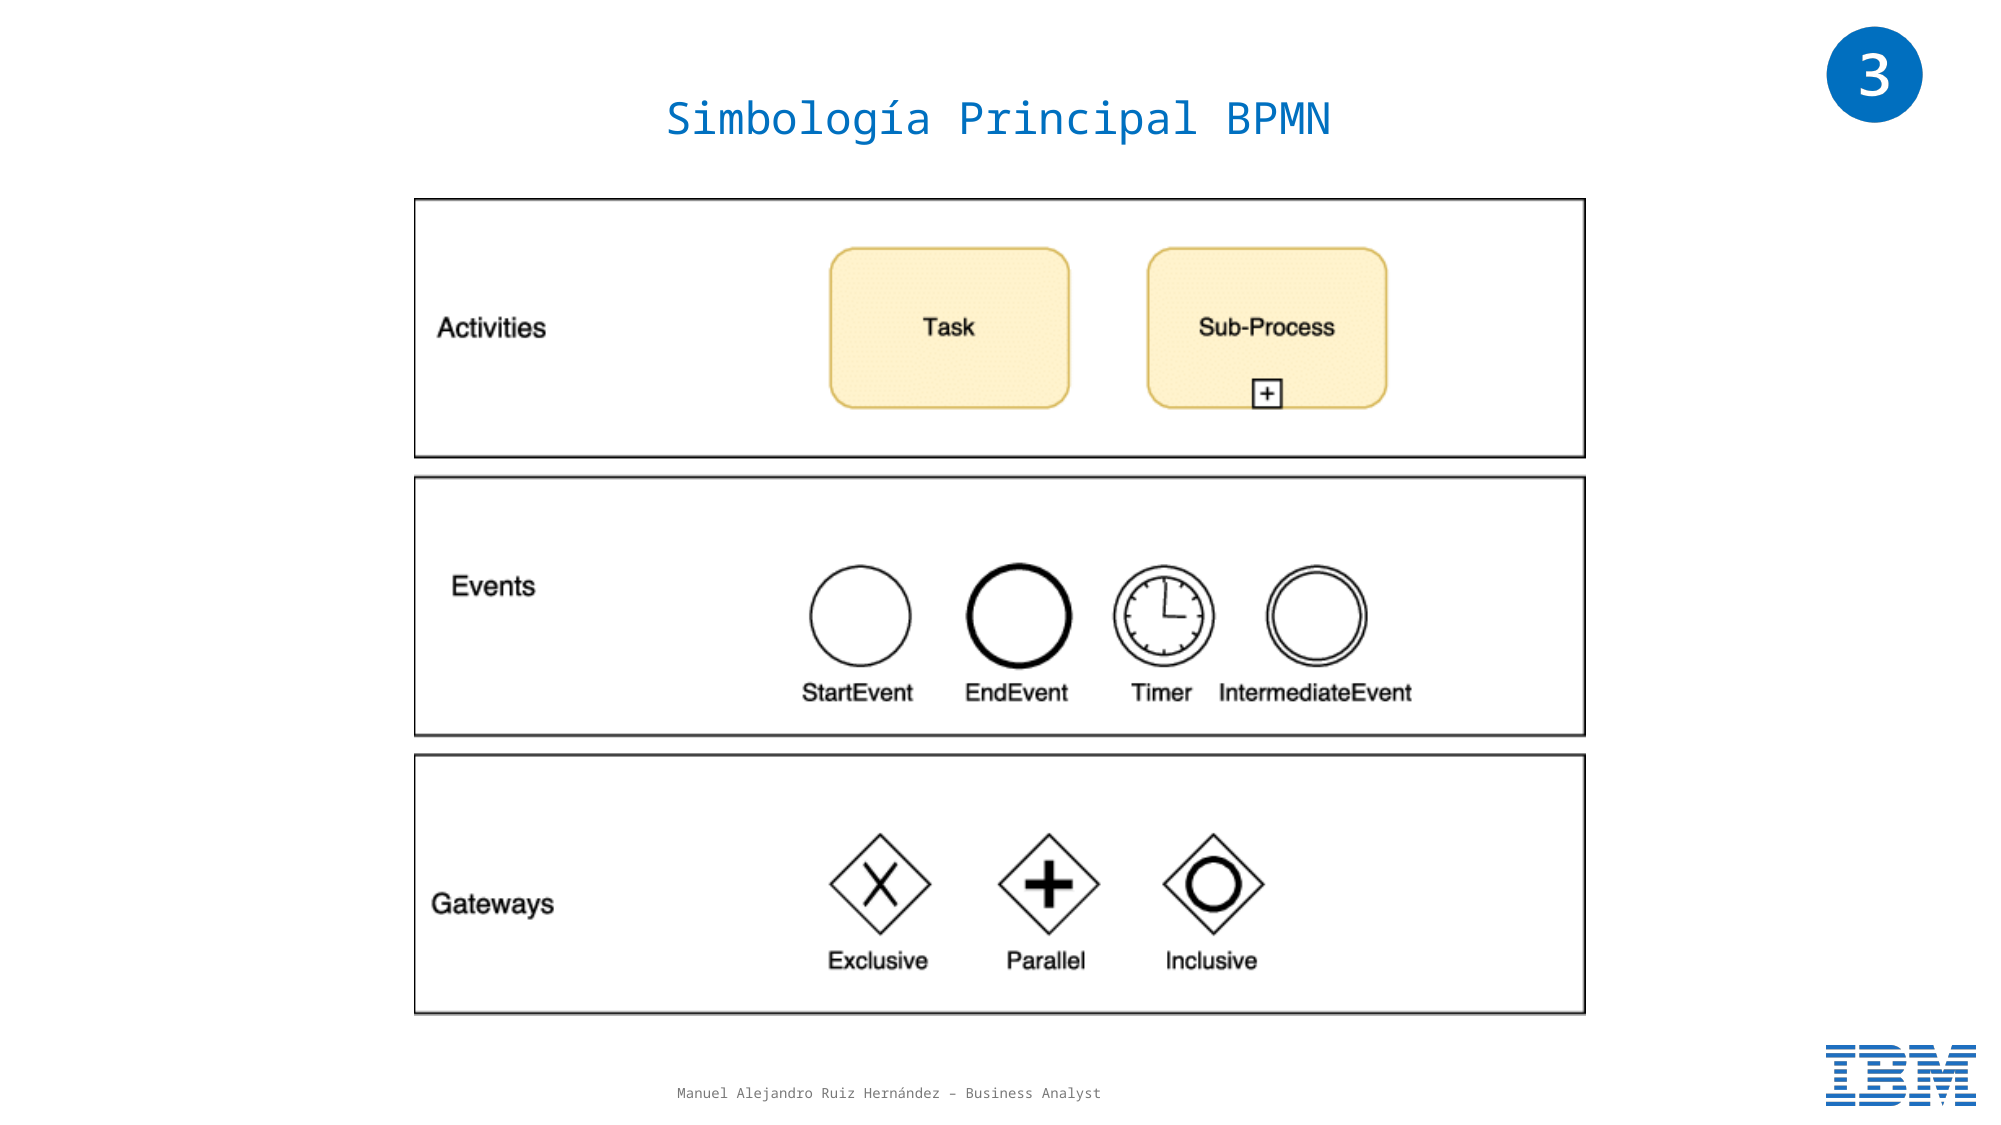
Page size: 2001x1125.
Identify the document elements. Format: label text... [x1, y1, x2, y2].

text_box Simbología Principal BPMN [362, 80, 1637, 154]
picture [413, 198, 1586, 1016]
footer Manuel Alejandro Ruiz Hernández – Business Analyst [662, 1063, 1338, 1124]
picture [1826, 1045, 1977, 1107]
picture [1813, 13, 1936, 136]
